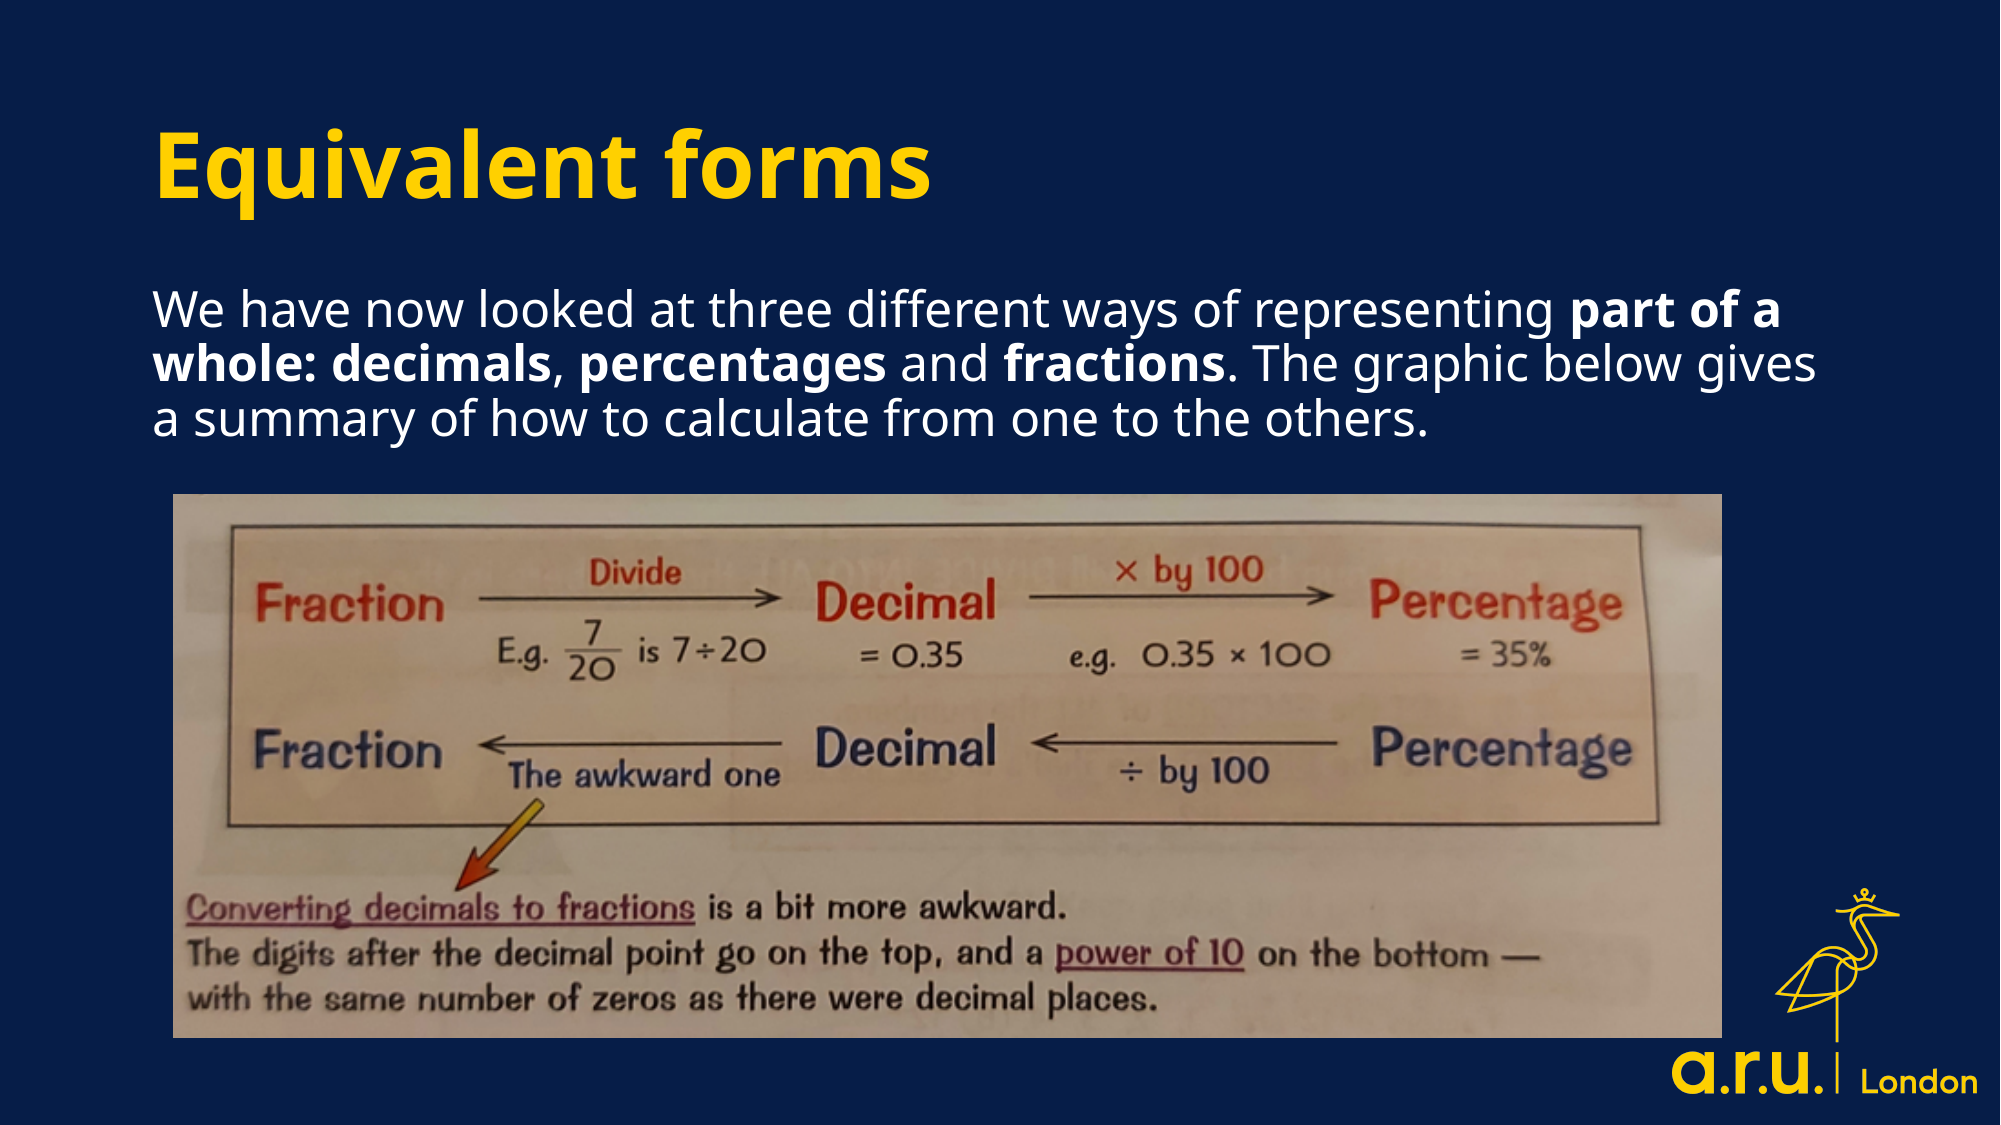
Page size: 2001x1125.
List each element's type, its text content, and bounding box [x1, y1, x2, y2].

picture [173, 494, 1977, 1094]
list We have now looked at three different ways of representing part of a whole: decimals, percentages and fractions. The graphic below gives a summary of how to calculate from one to the others. [137, 277, 1863, 992]
title Equivalent forms [137, 59, 1863, 277]
